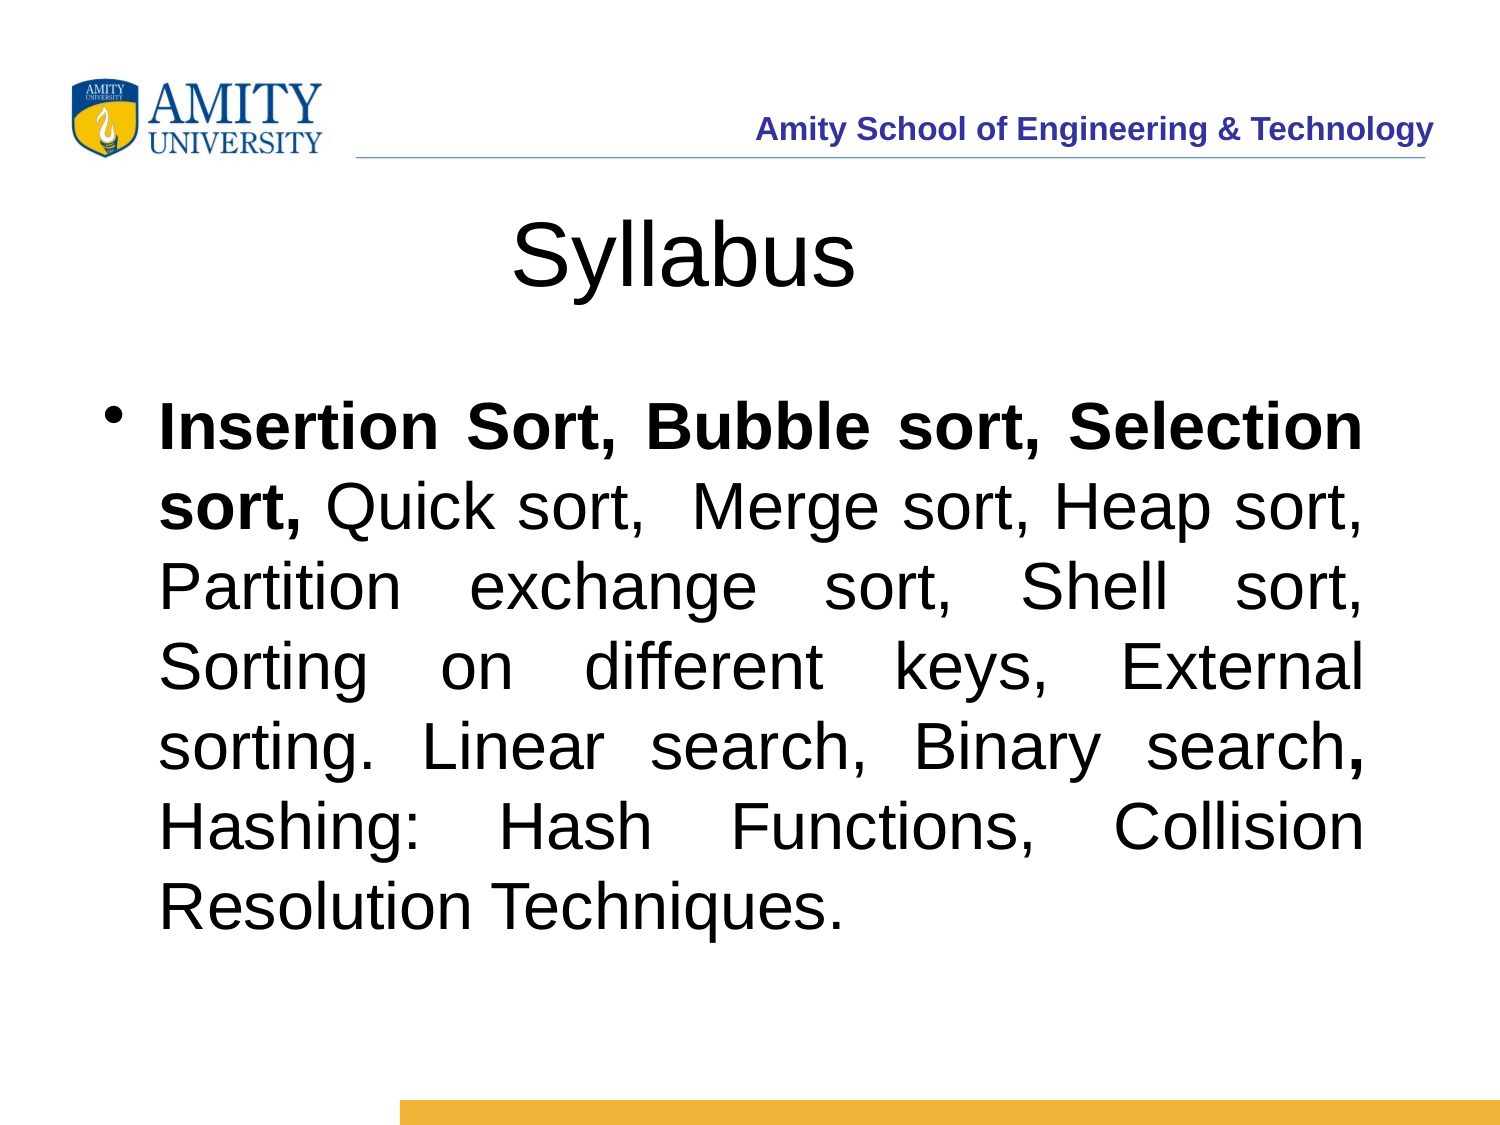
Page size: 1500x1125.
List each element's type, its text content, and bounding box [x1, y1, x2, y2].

picture [0, 0, 1500, 188]
list Insertion Sort, Bubble sort, Selection sort, Quick sort, Merge sort, Heap sort, Partition exchange sort, Shell sort, Sorting on different keys, External sorting. Linear search, Binary search, Hashing: Hash Functions, Collision Resolution Techniques. [87, 375, 1382, 1089]
title Syllabus [37, 187, 1332, 405]
